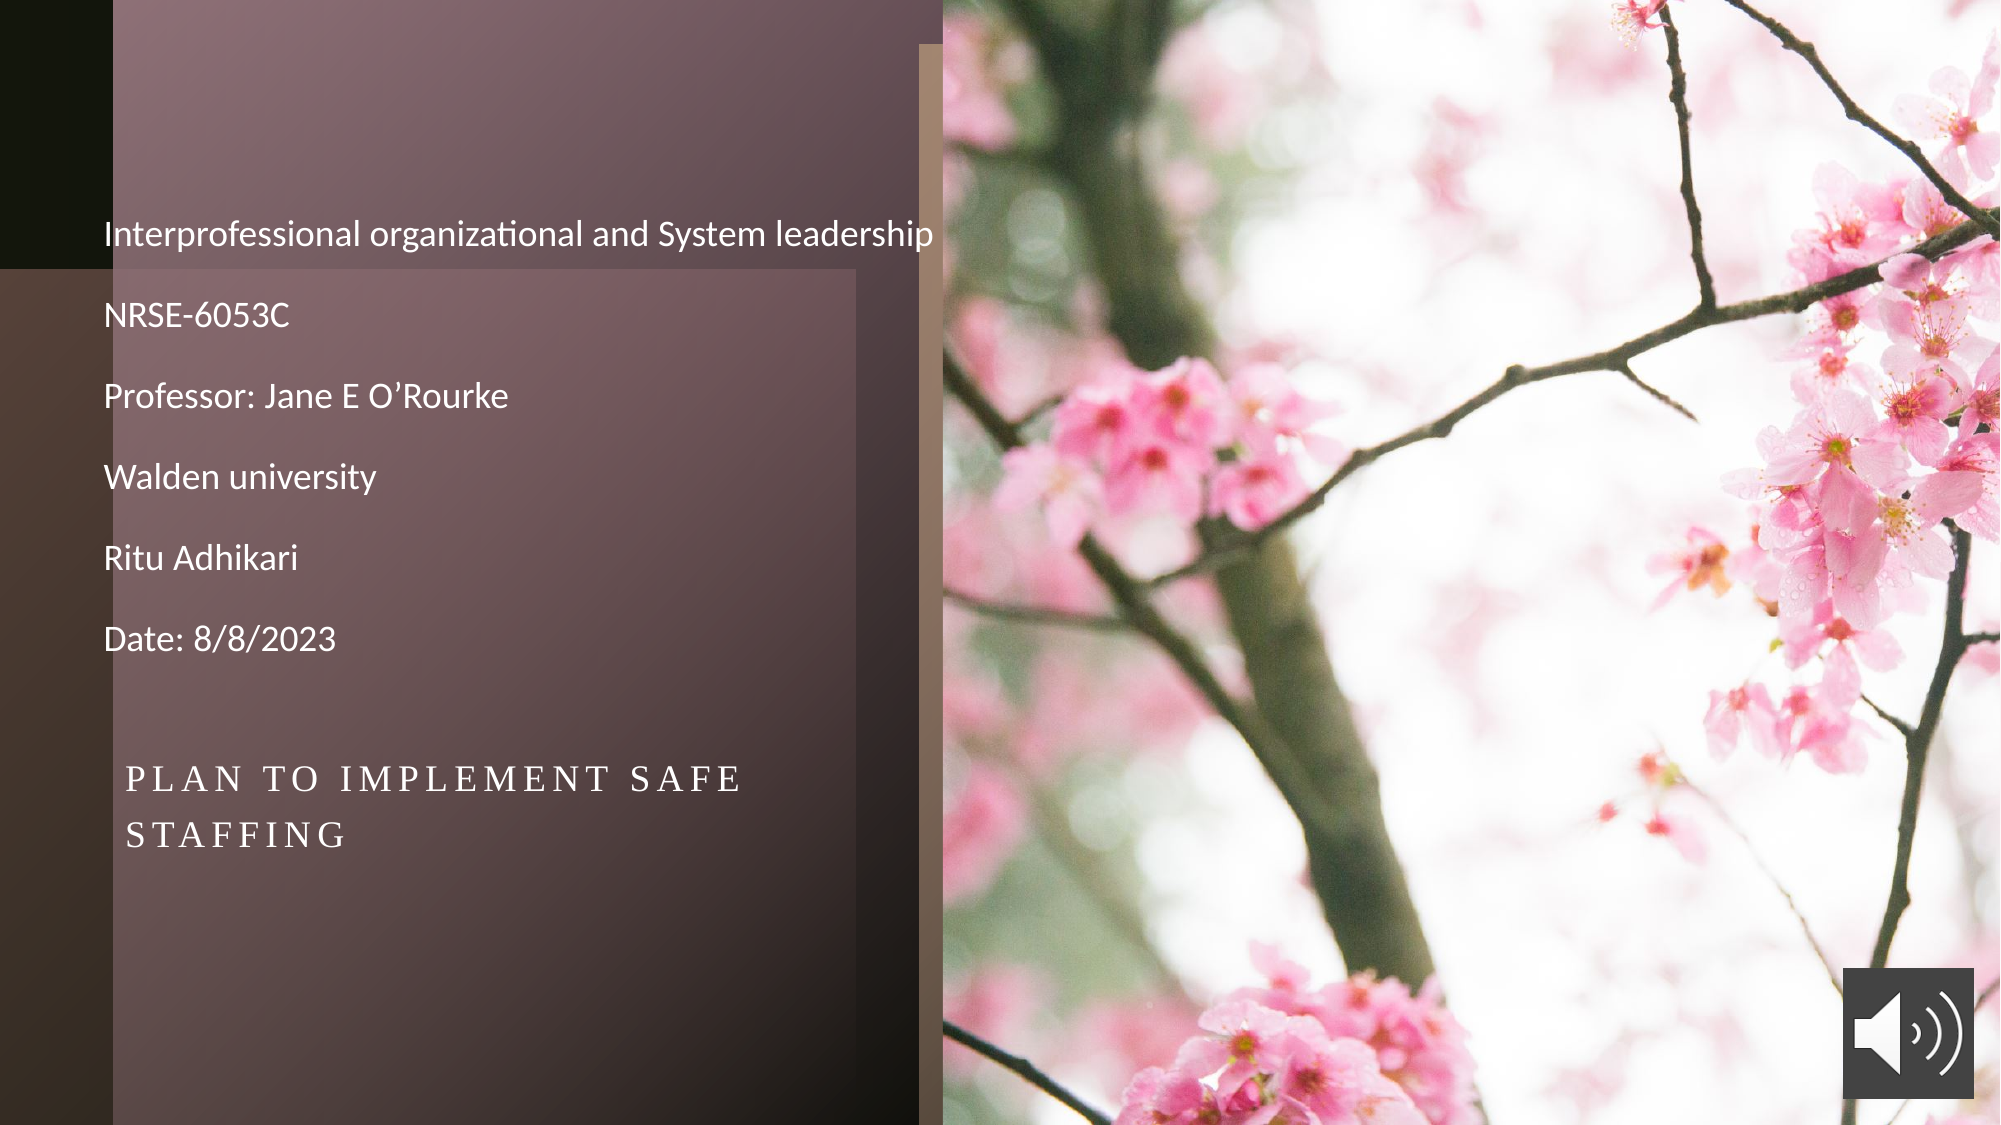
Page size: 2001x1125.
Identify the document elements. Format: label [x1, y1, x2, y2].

text_box [0, 0, 942, 1125]
picture [942, 0, 2000, 1125]
